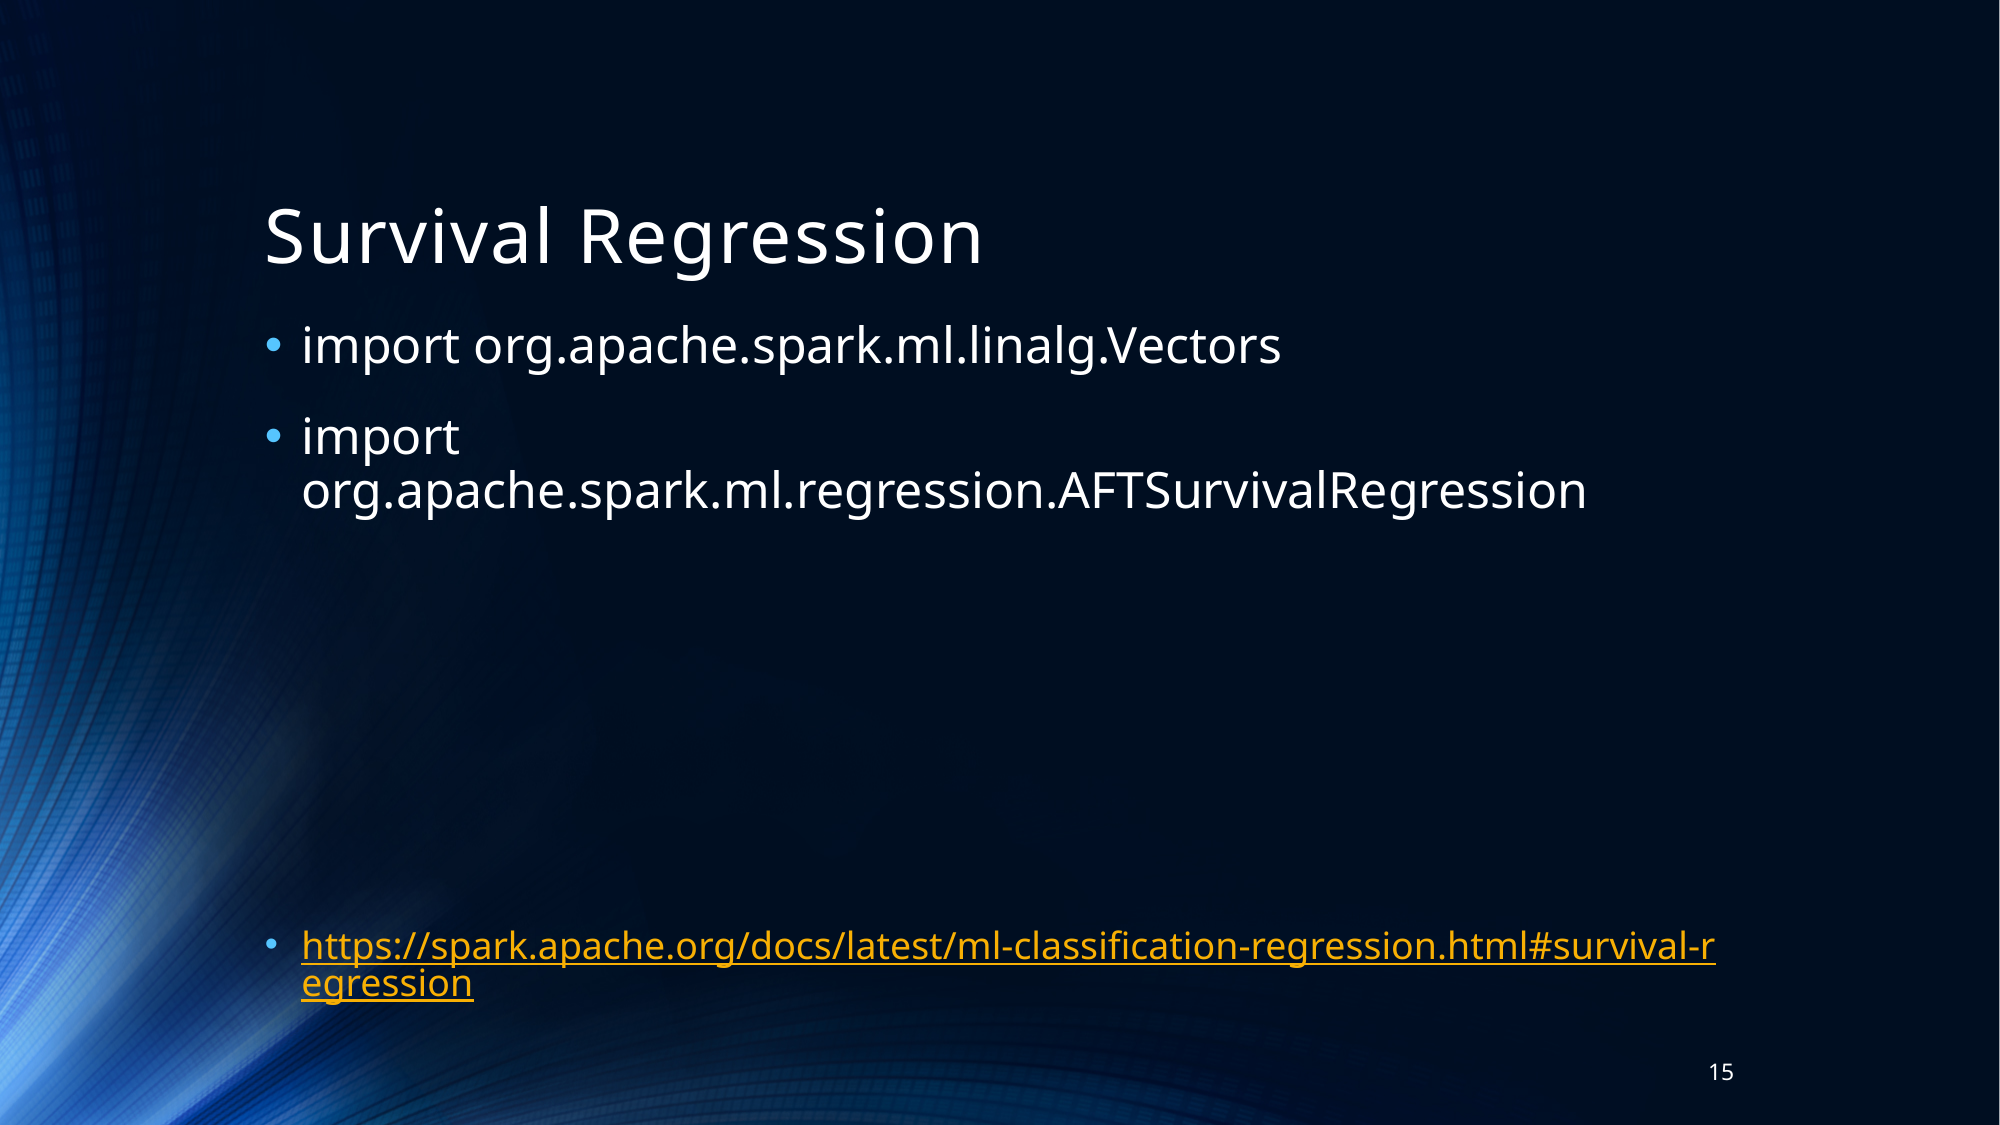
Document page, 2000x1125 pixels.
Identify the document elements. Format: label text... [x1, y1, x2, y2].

slide_number 15 [1612, 1050, 1750, 1096]
title Survival Regression [249, 62, 1750, 288]
list import org.apache.spark.ml.linalg.Vectors import org.apache.spark.ml.regression.AFTSurvivalRegression https://spark.apache.org/docs/latest/ml-classification-regression.html#survival-regression [249, 312, 1749, 988]
picture [0, 0, 2000, 1125]
